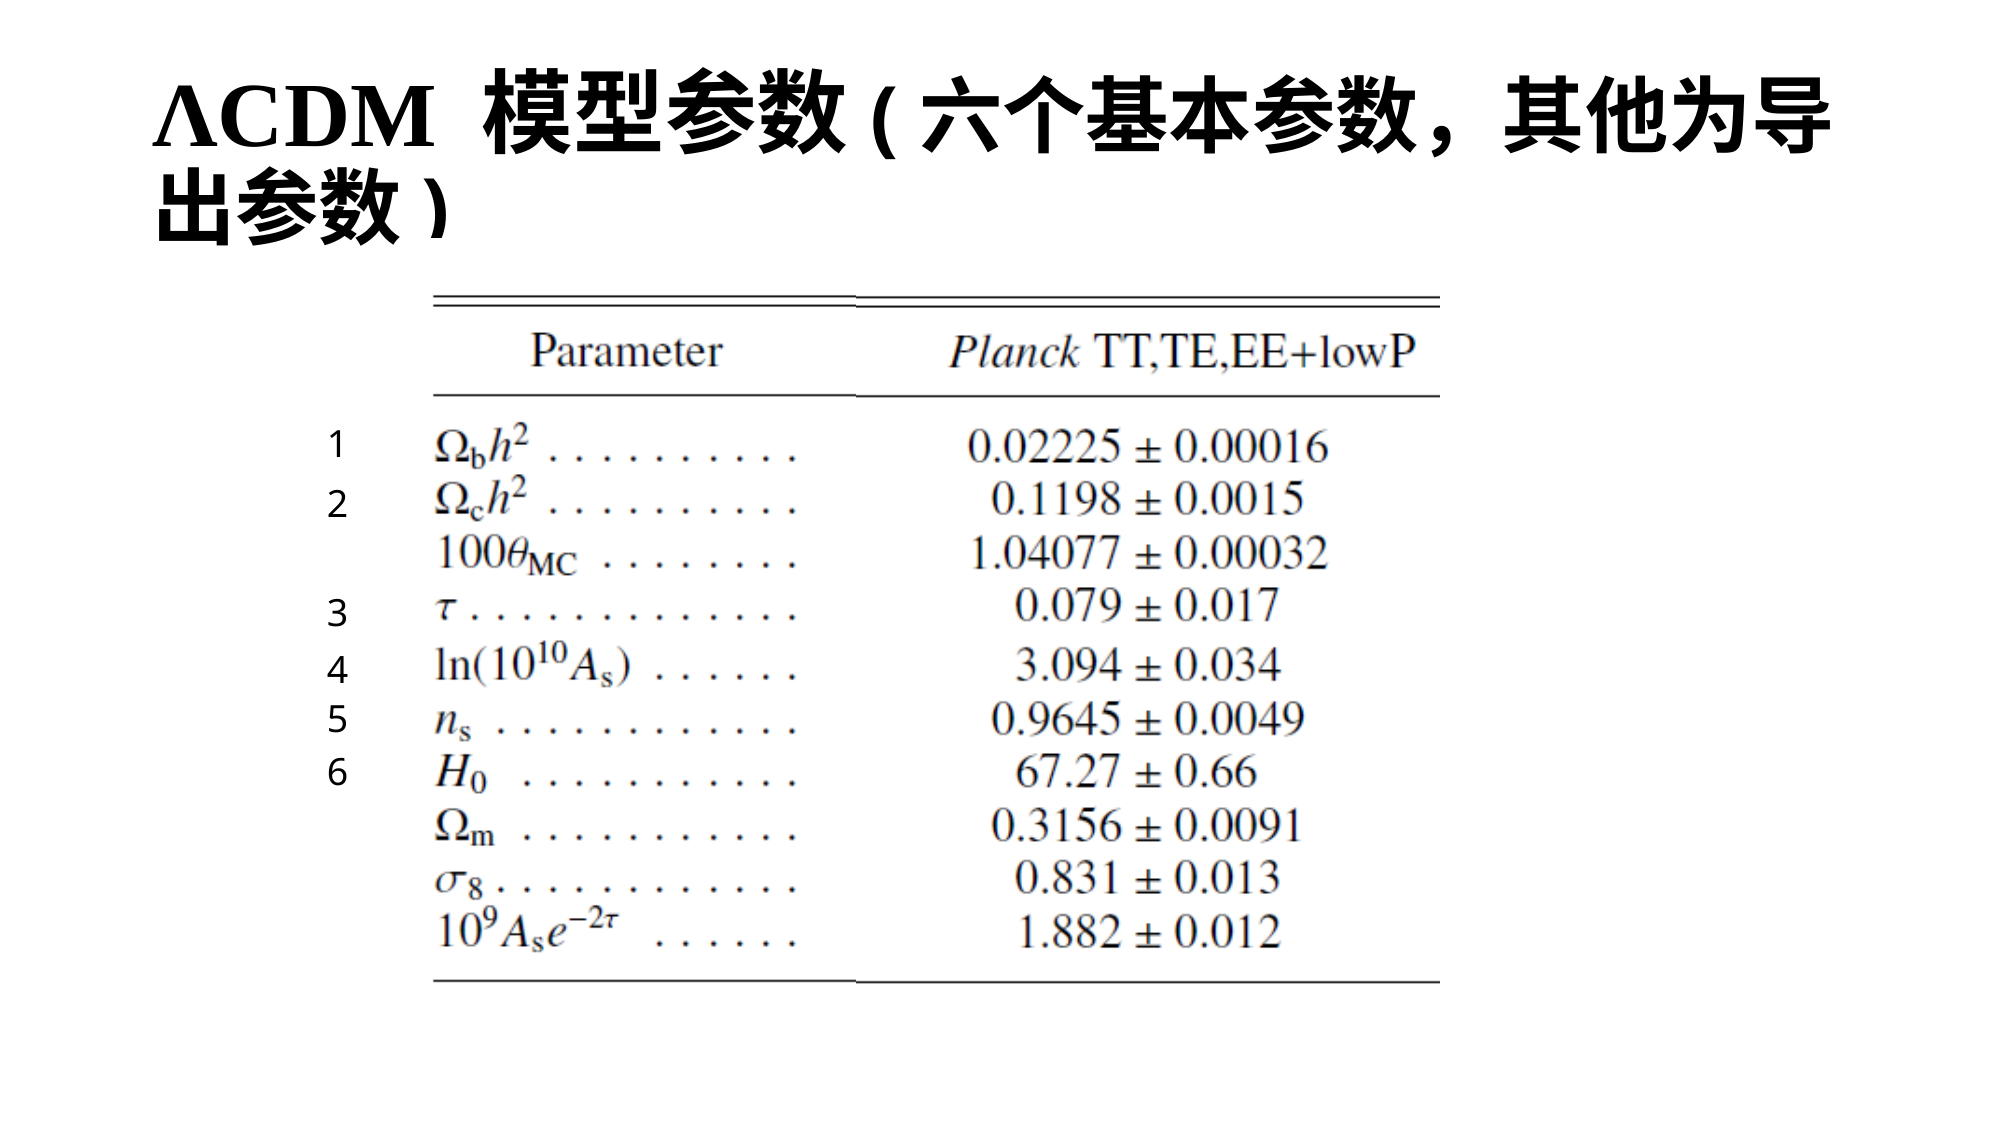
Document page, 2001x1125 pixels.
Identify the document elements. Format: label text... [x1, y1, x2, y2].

text_box 6 [312, 740, 364, 801]
text_box 3 [312, 581, 364, 638]
text_box 5 [312, 687, 364, 740]
text_box 4 [312, 638, 364, 687]
text_box ΛCDM 模型参数(六个基本参数，其他为导出参数) [137, 59, 1863, 180]
text_box 2 [312, 473, 364, 533]
text_box 1 [312, 412, 364, 473]
picture [402, 238, 1440, 1055]
